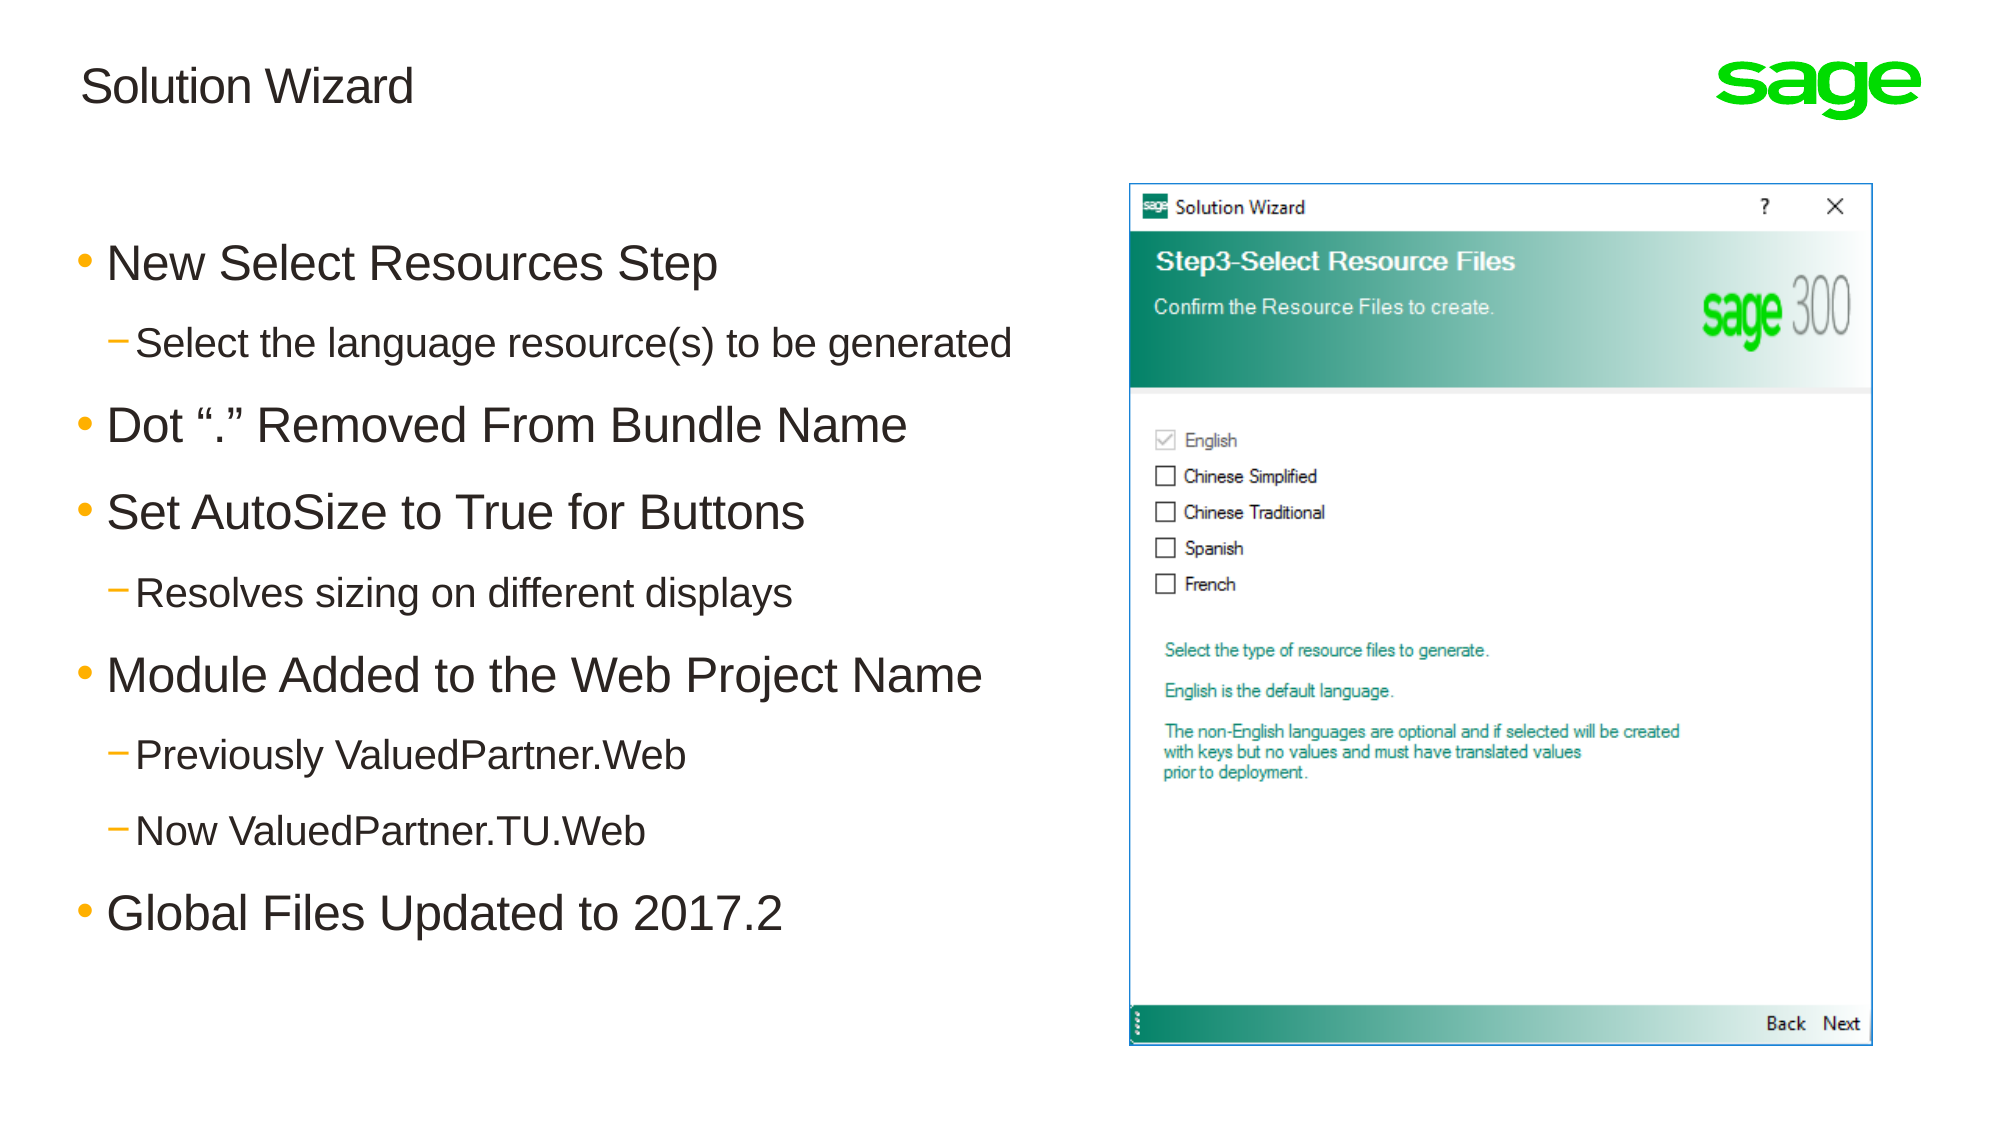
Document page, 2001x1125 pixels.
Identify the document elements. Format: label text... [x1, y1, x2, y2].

list New Select Resources Step Select the language resource(s) to be generated Dot “.” Removed From Bundle Name Set AutoSize to True for Buttons Resolves sizing on different displays Module Added to the Web Project Name Previously ValuedPartner.Web Now ValuedPartner.TU.Web Global Files Updated to 2017.2 [76, 224, 1064, 1046]
picture [1128, 183, 1873, 1046]
title Solution Wizard [80, 60, 1704, 225]
